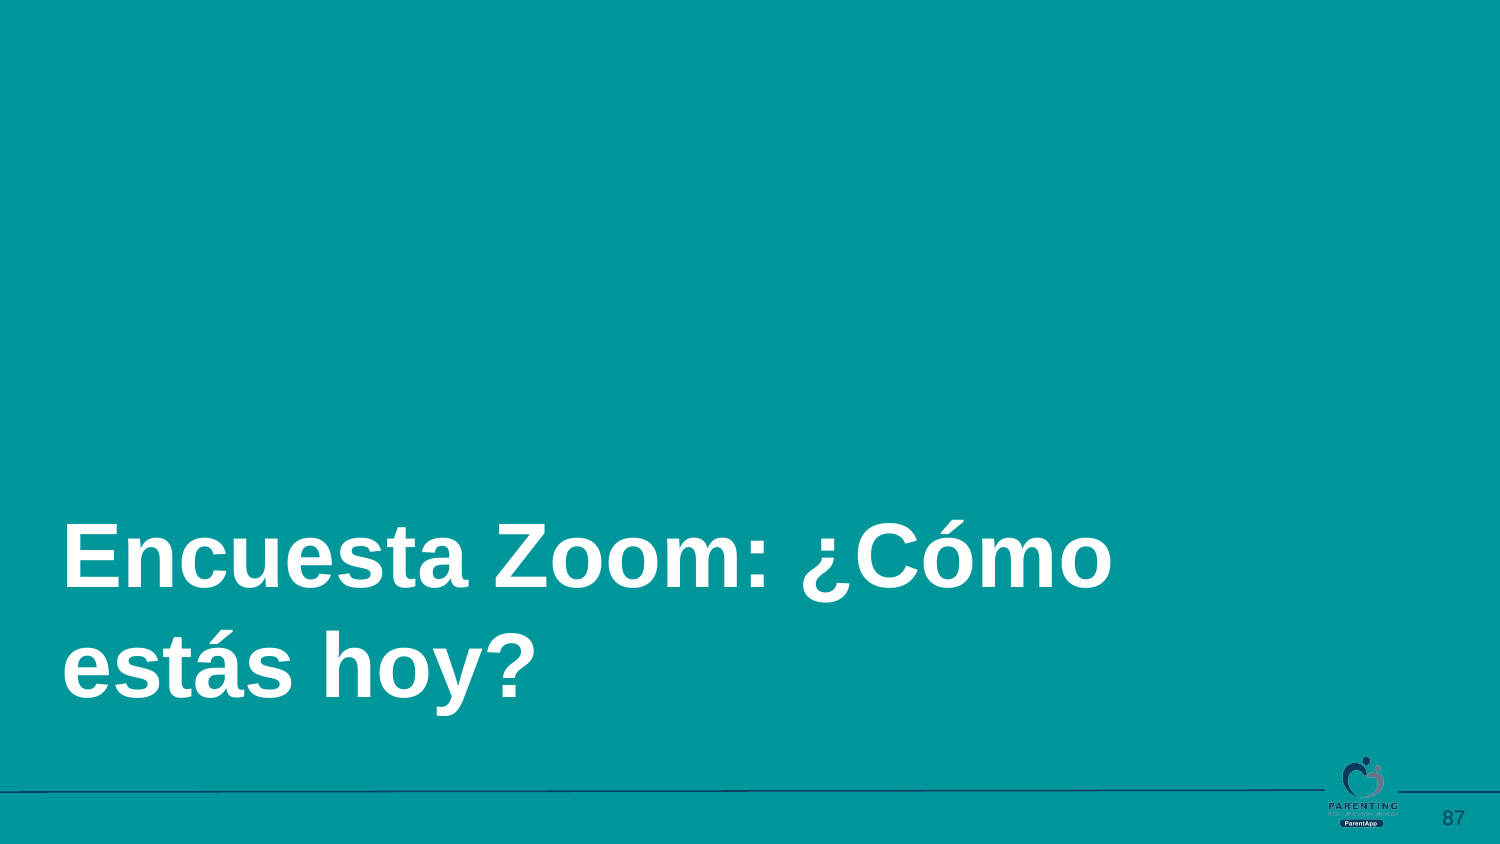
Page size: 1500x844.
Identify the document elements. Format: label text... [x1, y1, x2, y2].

picture [1328, 756, 1398, 828]
text_box Encuesta Zoom: ¿Cómo estás hoy? [46, 480, 1330, 639]
